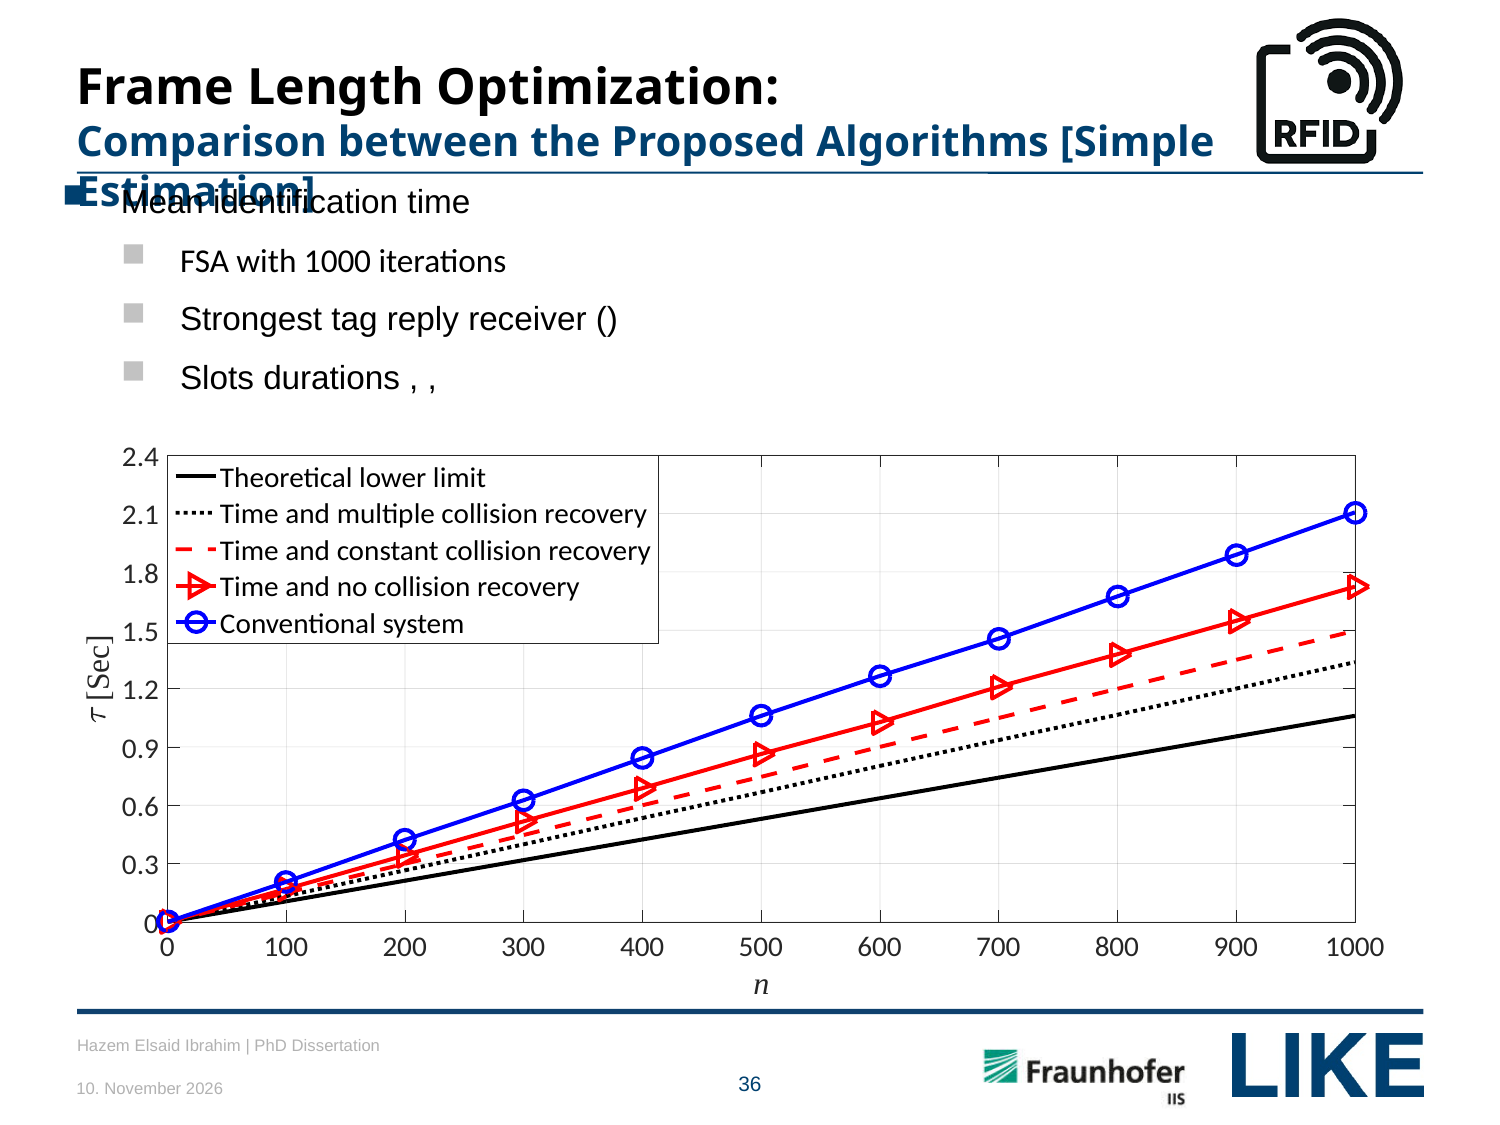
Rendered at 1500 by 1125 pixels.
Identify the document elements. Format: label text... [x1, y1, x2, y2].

picture [1234, 16, 1424, 166]
picture [1232, 1033, 1424, 1097]
footer Hazem Elsaid Ibrahim | PhD Dissertation [77, 1035, 552, 1056]
title Frame Length Optimization: Comparison between the Proposed Algorithms [Simple Estimation] [76, 54, 1229, 166]
picture [64, 432, 1400, 1006]
picture [974, 1022, 1193, 1116]
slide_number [76, 1077, 427, 1099]
